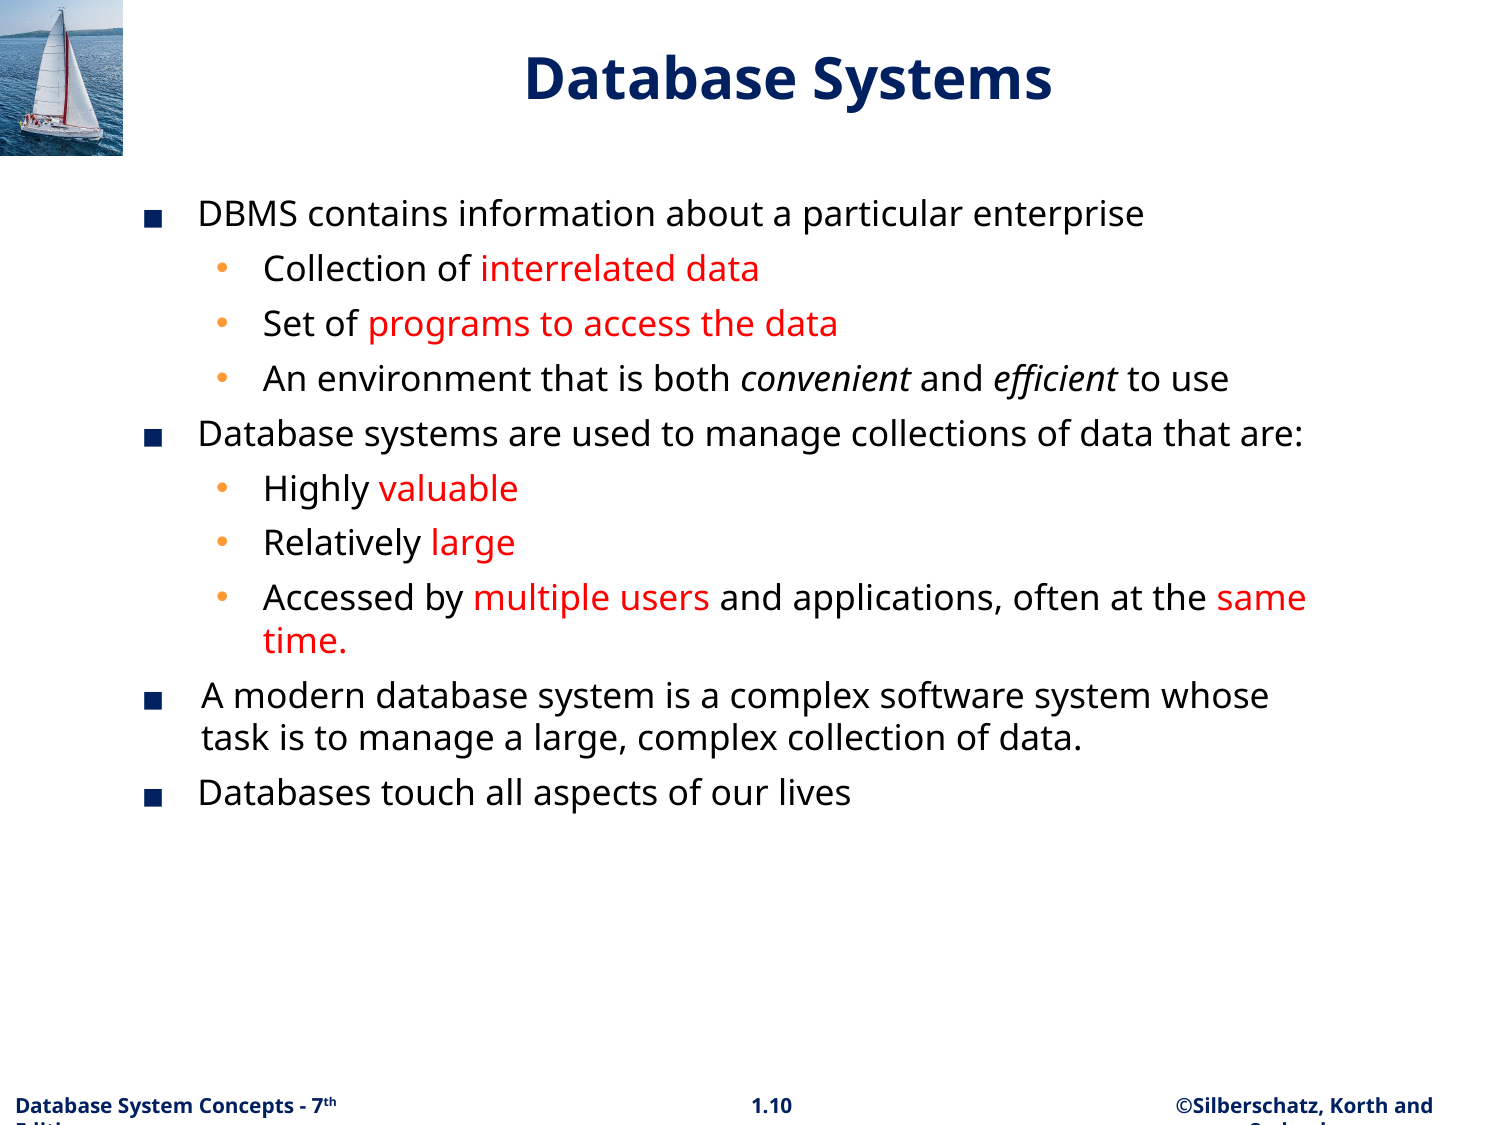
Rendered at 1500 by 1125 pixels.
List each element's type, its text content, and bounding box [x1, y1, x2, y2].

list DBMS contains information about a particular enterprise Collection of interrelated data Set of programs to access the data An environment that is both convenient and efficient to use Database systems are used to manage collections of data that are: Highly valuable Relatively large Accessed by multiple users and applications, often at the same time. A modern database system is a complex software system whose task is to manage a large, complex collection of data. Databases touch all aspects of our lives [126, 183, 1340, 988]
picture [0, 0, 123, 156]
title Database Systems [126, 19, 1451, 120]
